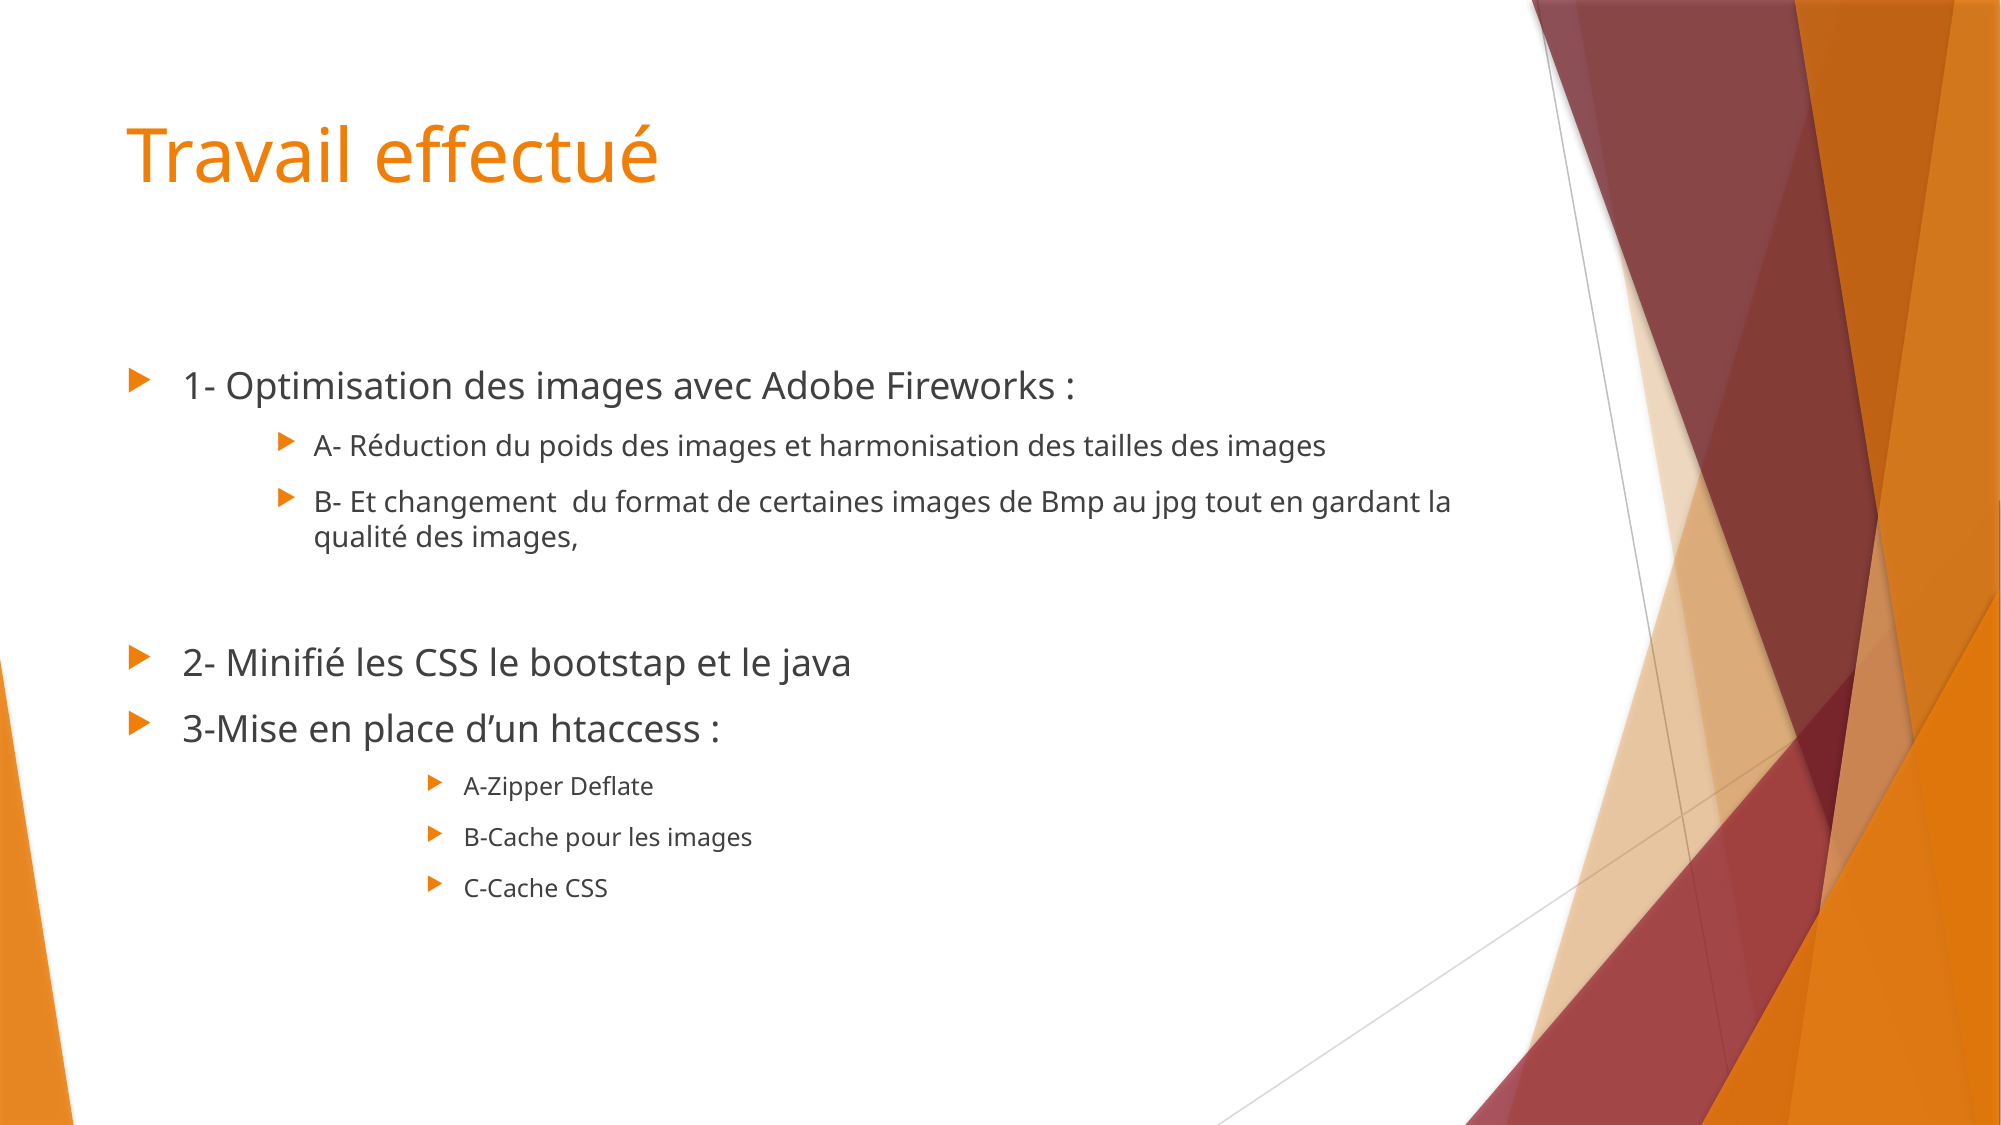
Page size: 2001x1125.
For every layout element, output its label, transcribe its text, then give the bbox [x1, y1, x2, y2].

title Travail effectué [111, 99, 1522, 317]
list 1- Optimisation des images avec Adobe Fireworks : A- Réduction du poids des images et harmonisation des tailles des images B- Et changement du format de certaines images de Bmp au jpg tout en gardant la qualité des images, 2- Minifié les CSS le bootstap et le java 3-Mise en place d’un htaccess : A-Zipper Deflate B-Cache pour les images C-Cache CSS [111, 354, 1522, 934]
